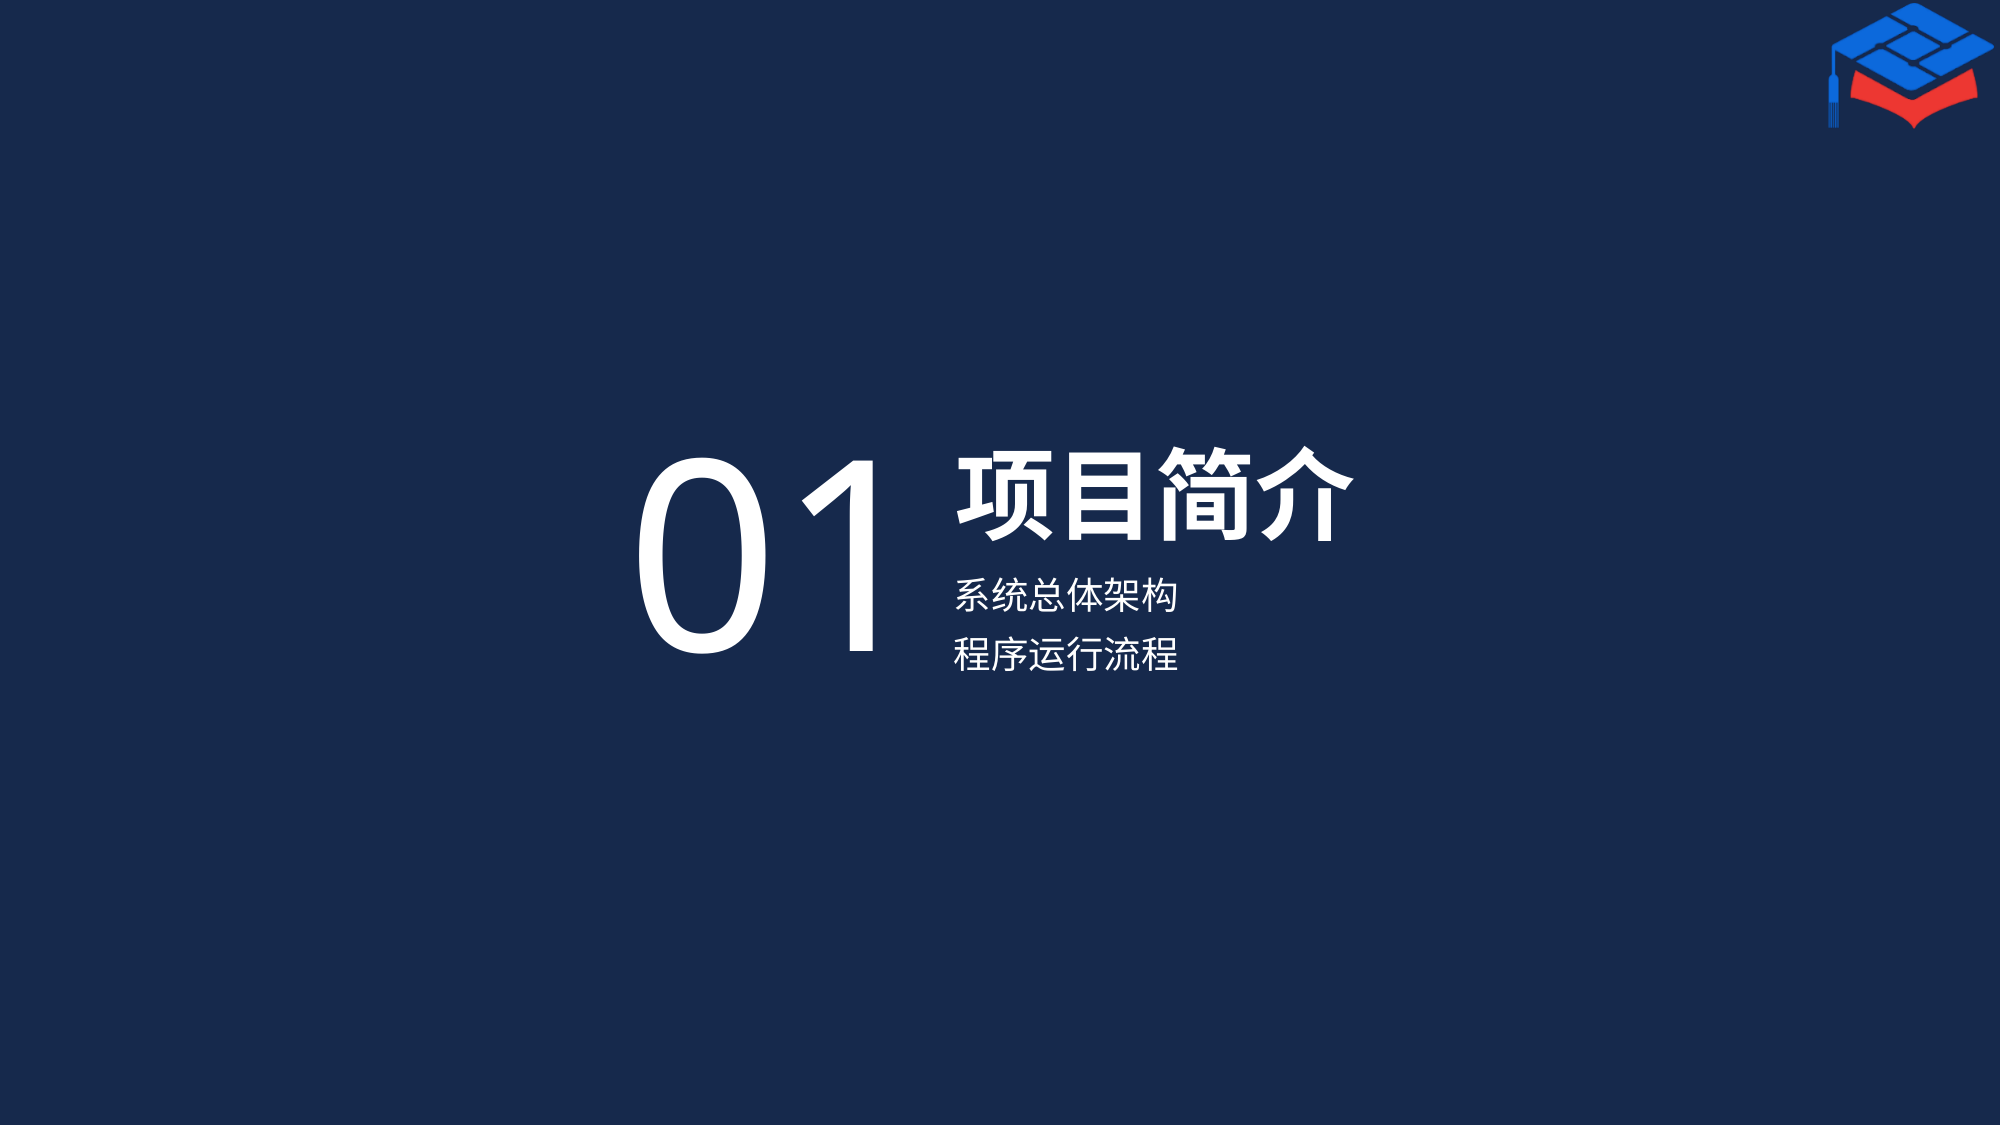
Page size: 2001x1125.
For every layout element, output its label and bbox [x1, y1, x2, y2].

picture [1824, 3, 1997, 130]
text_box [621, 374, 1379, 718]
